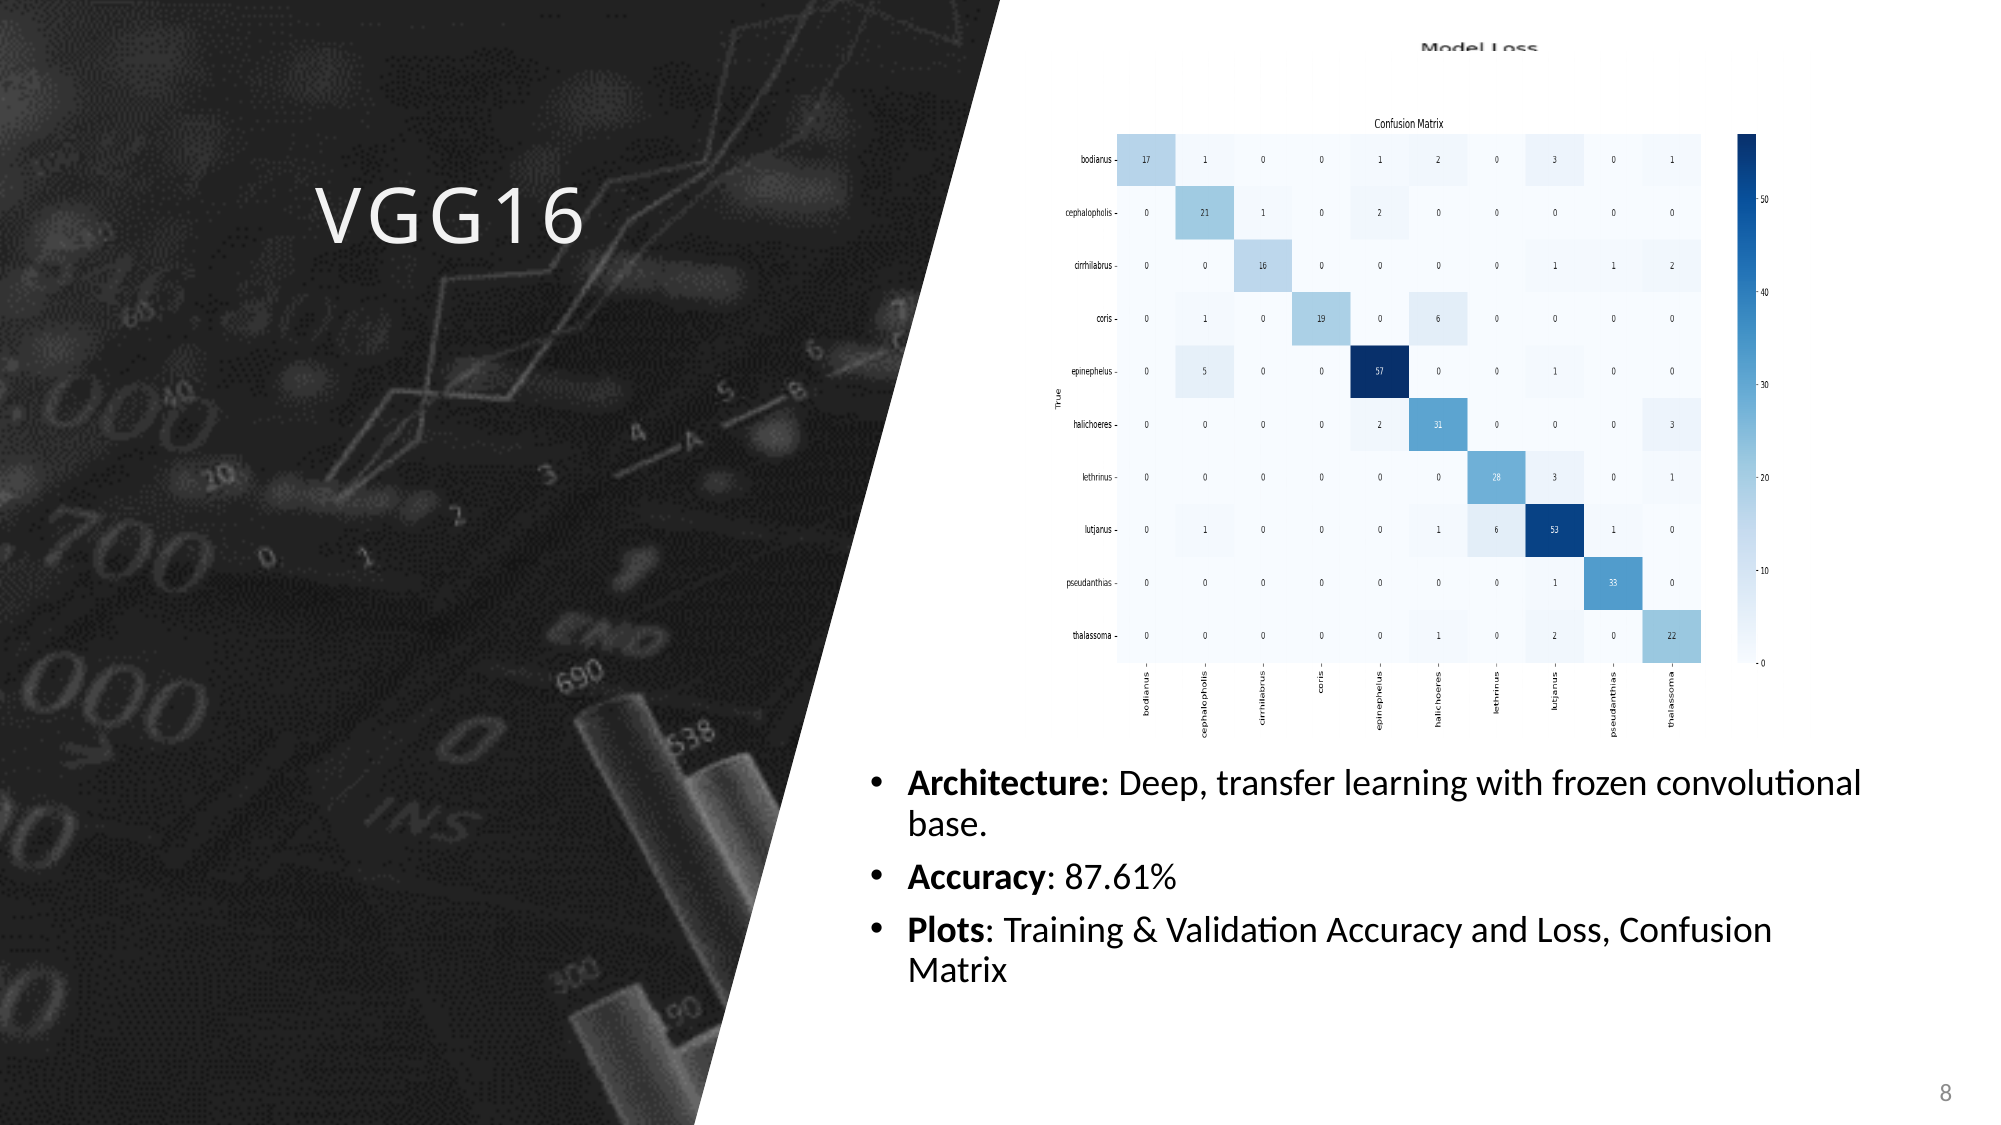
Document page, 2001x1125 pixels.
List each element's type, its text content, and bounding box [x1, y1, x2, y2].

text_box Architecture: Deep, transfer learning with frozen convolutional base. Accuracy: 87.61% Plots: Training & Validation Accuracy and Loss, Confusion Matrix [1000, 755, 1895, 1061]
slide_number 8 [1894, 1061, 1968, 1121]
picture [0, 0, 1875, 1125]
